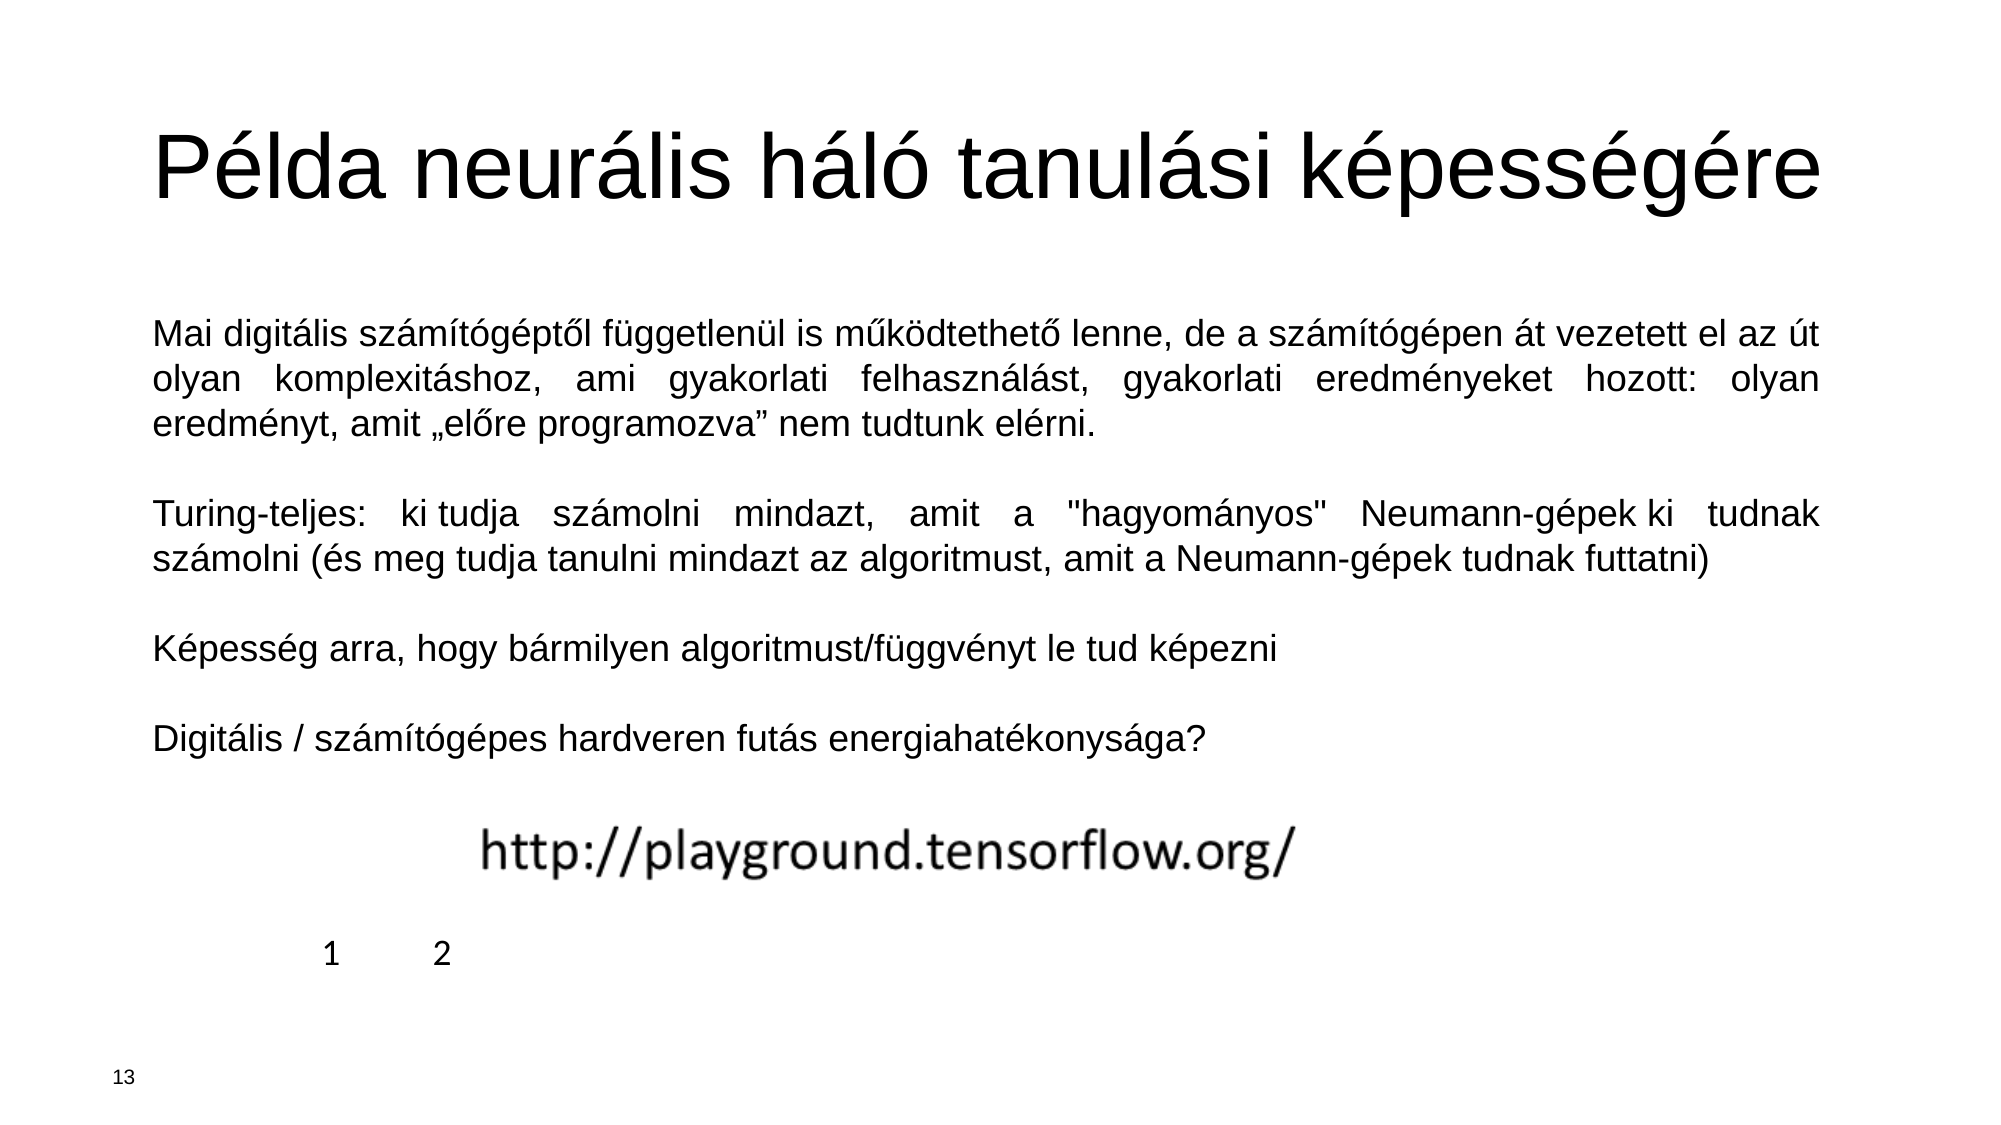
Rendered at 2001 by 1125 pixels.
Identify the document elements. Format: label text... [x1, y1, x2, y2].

title Példa neurális háló tanulási képességére [137, 59, 1863, 278]
text_box 2 [417, 920, 467, 981]
text_box Mai digitális számítógéptől függetlenül is működtethető lenne, de a számítógépen át vezetett el az út olyan komplexitáshoz, ami gyakorlati felhasználást, gyakorlati eredményeket hozott: olyan eredményt, amit „előre programozva” nem tudtunk elérni. Turing-teljes: ki tudja számolni mindazt, amit a "hagyományos" Neumann-gépek ki tudnak számolni (és meg tudja tanulni mindazt az algoritmust, amit a Neumann-gépek tudnak futtatni) Képesség arra, hogy bármilyen algoritmust/függvényt le tud képezni Digitális / számítógépes hardveren futás energiahatékonysága? [137, 301, 1836, 767]
text_box 13 [97, 1027, 169, 1125]
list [442, 794, 1333, 921]
text_box 1 [306, 920, 356, 981]
